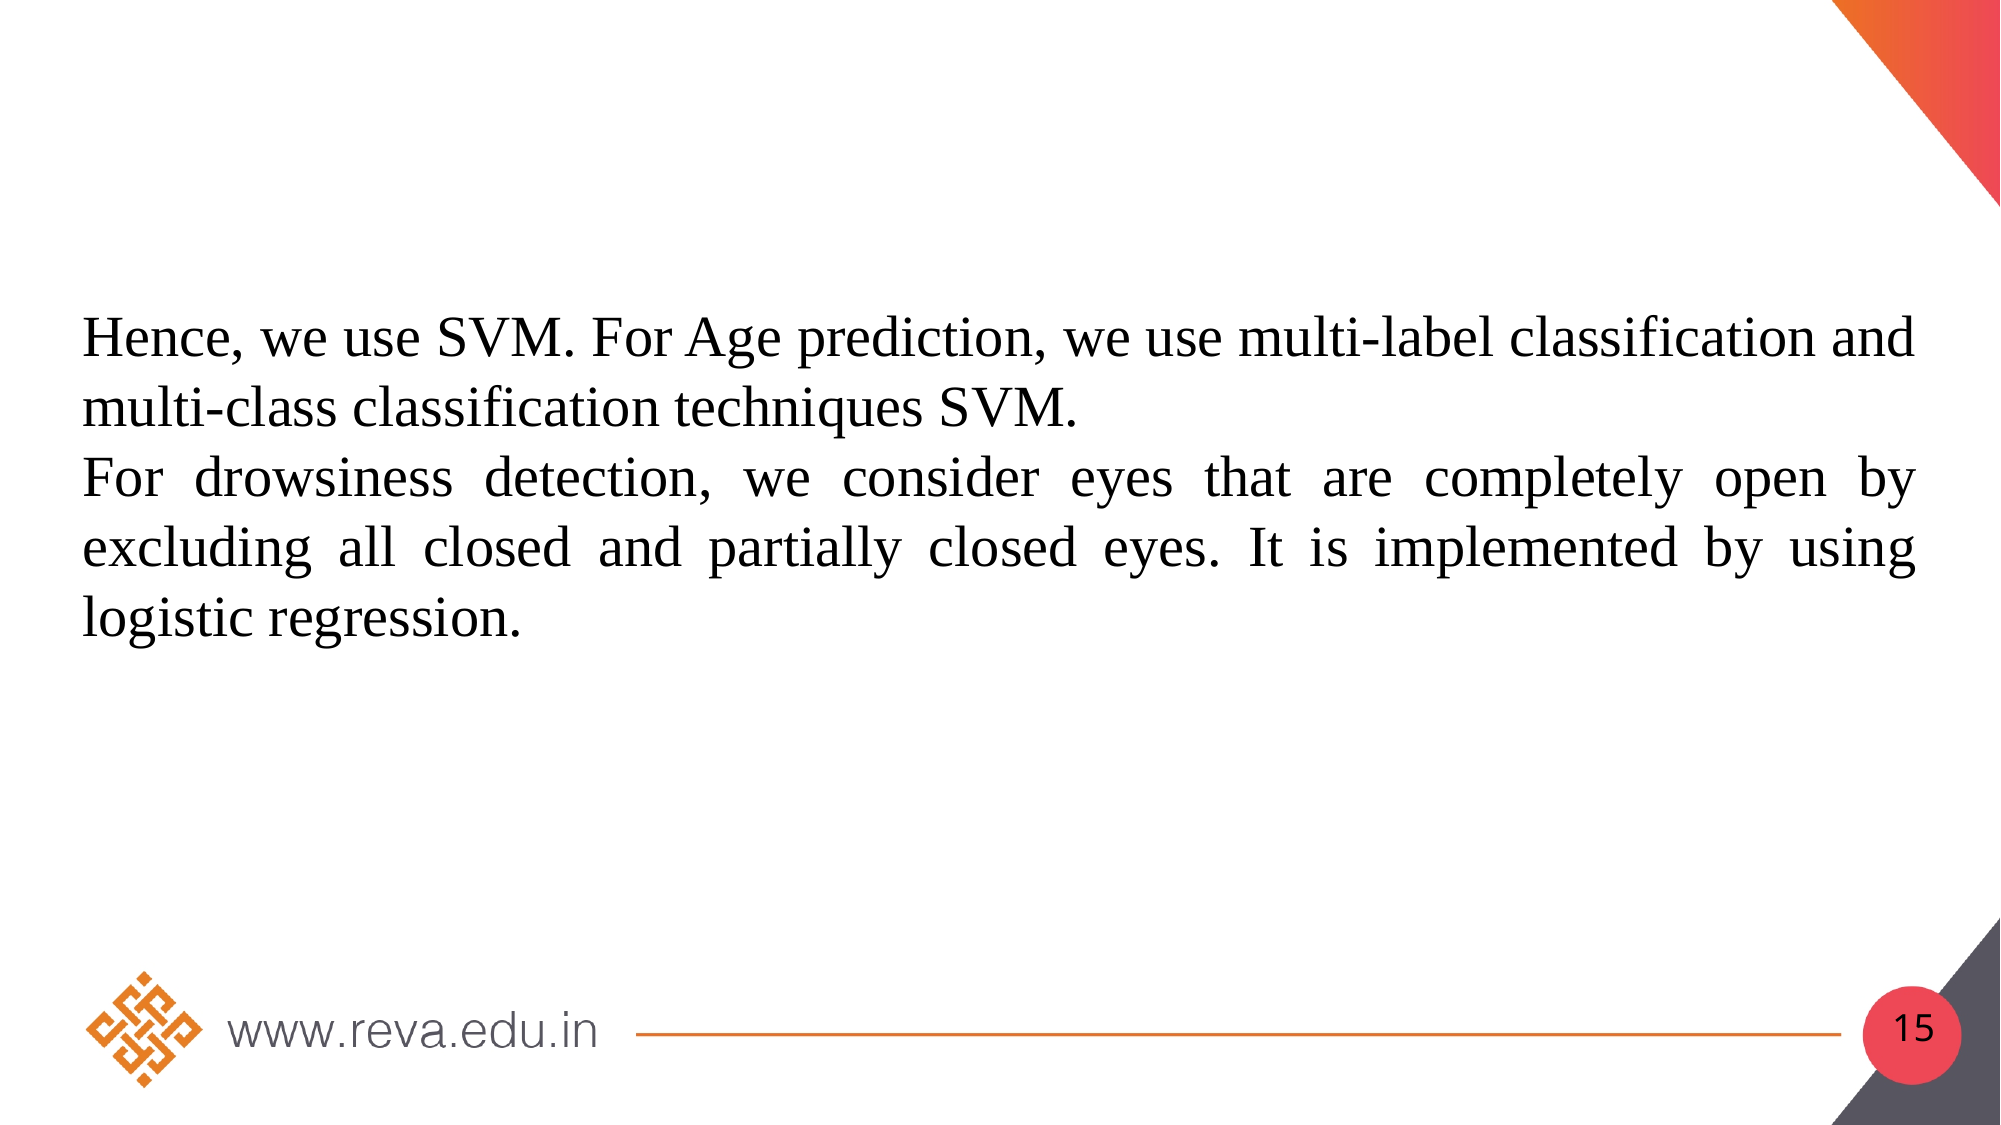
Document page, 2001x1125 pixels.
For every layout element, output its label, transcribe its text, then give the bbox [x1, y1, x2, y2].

slide_number 15 [1864, 999, 1963, 1060]
picture [0, 0, 2000, 1125]
text_box Hence, we use SVM. For Age prediction, we use multi-label classification and multi-class classification techniques SVM. For drowsiness detection, we consider eyes that are completely open by excluding all closed and partially closed eyes. It is implemented by using logistic regression. [67, 290, 1933, 656]
